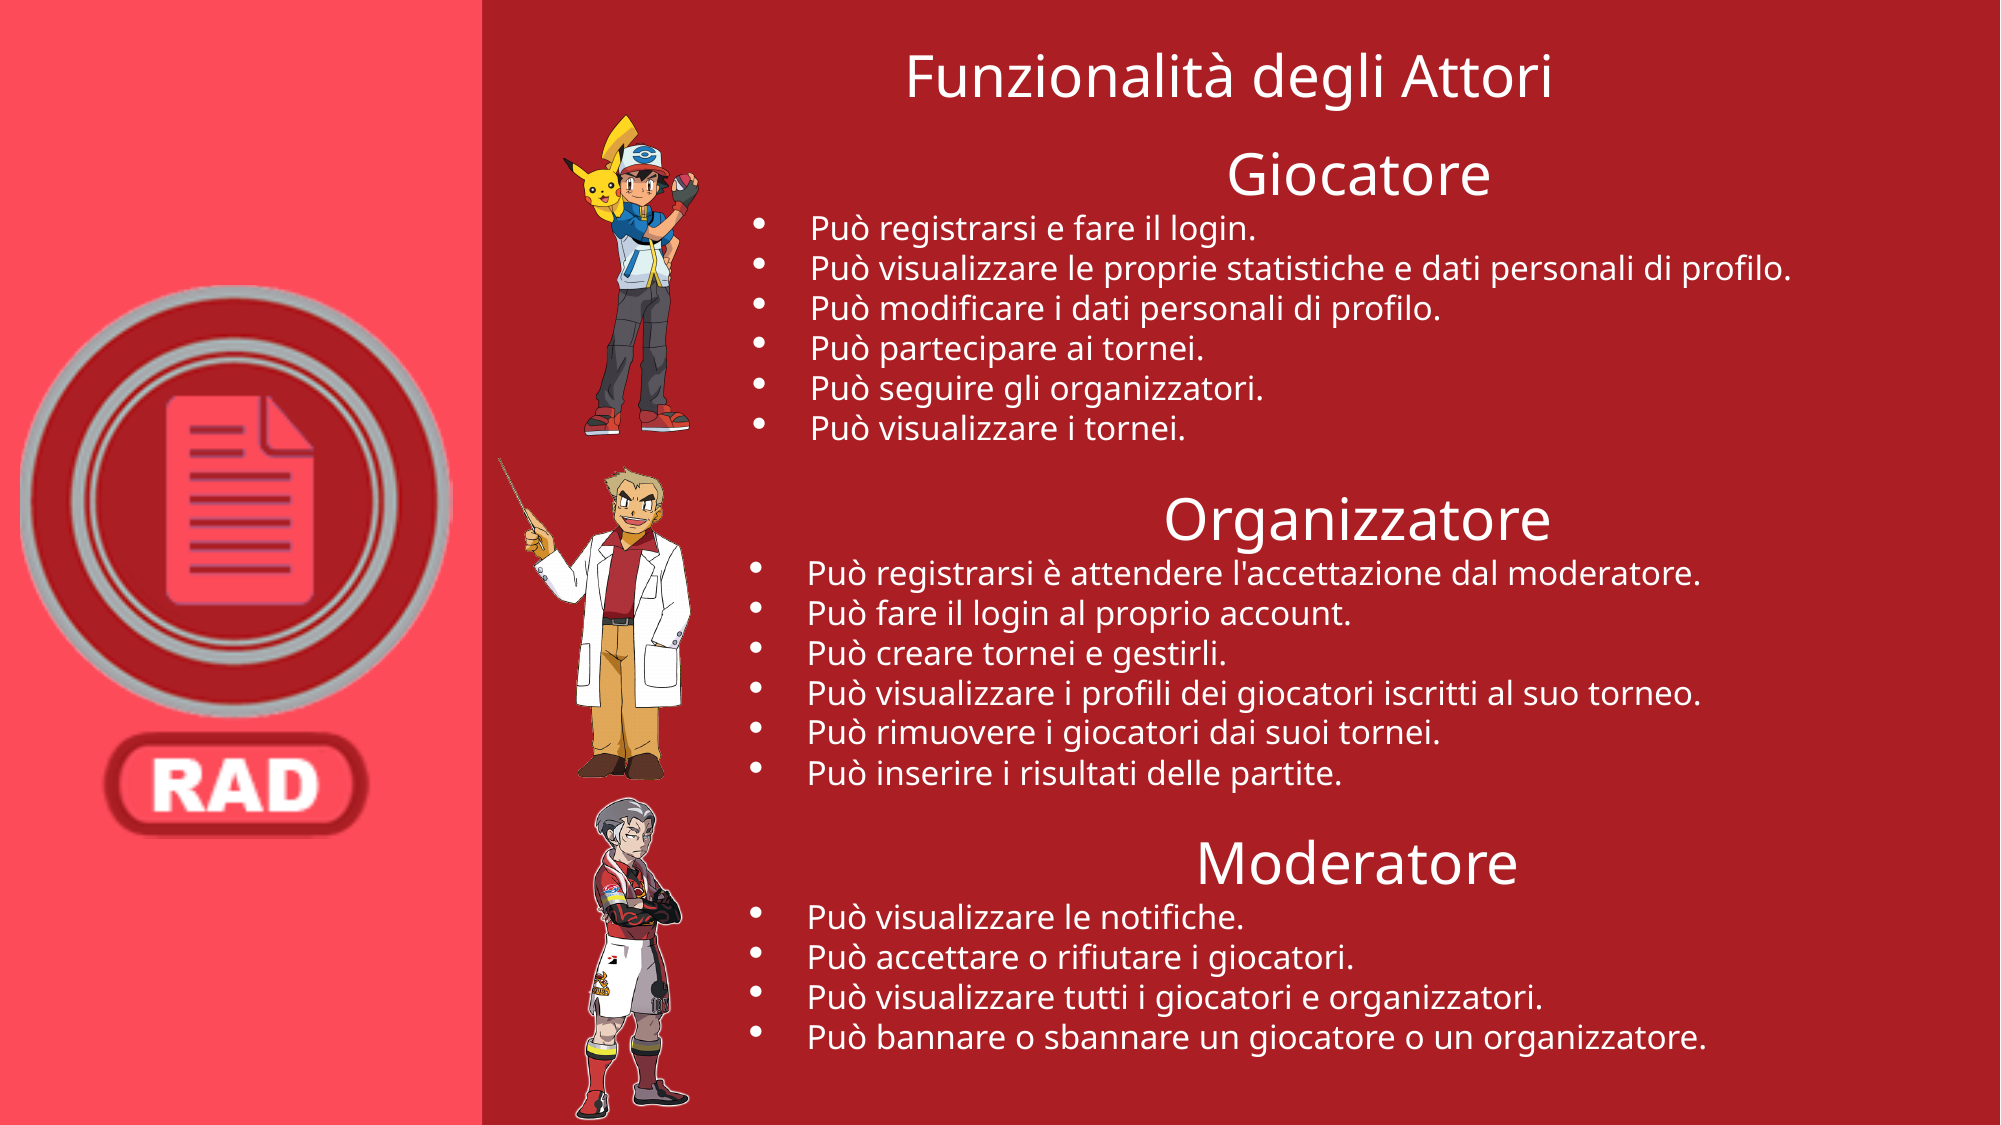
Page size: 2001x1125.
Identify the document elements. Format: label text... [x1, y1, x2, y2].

picture [463, 792, 800, 1125]
picture [498, 458, 691, 780]
text_box [483, 0, 2000, 1125]
text_box Moderatore Può visualizzare le notifiche. Può accettare o rifiutare i giocatori. Può visualizzare tutti i giocatori e organizzatori. Può bannare o sbannare un giocatore o un organizzatore. [800, 819, 1980, 1064]
text_box [0, 0, 483, 1125]
text_box Organizzatore Può registrarsi è attendere l'accettazione dal moderatore. Può fare il login al proprio account. Può creare tornei e gestirli. Può visualizzare i profili dei giocatori iscritti al suo torneo. Può rimuovere i giocatori dai suoi tornei. Può inserire i risultati delle partite. [735, 474, 1980, 799]
text_box Giocatore Può registrarsi e fare il login. Può visualizzare le proprie statistiche e dati personali di profilo. Può modificare i dati personali di profilo. Può partecipare ai tornei. Può seguire gli organizzatori. Può visualizzare i tornei. [738, 130, 1980, 455]
picture [20, 285, 453, 840]
text_box Funzionalità degli Attori [889, 31, 1570, 117]
picture [563, 114, 699, 436]
